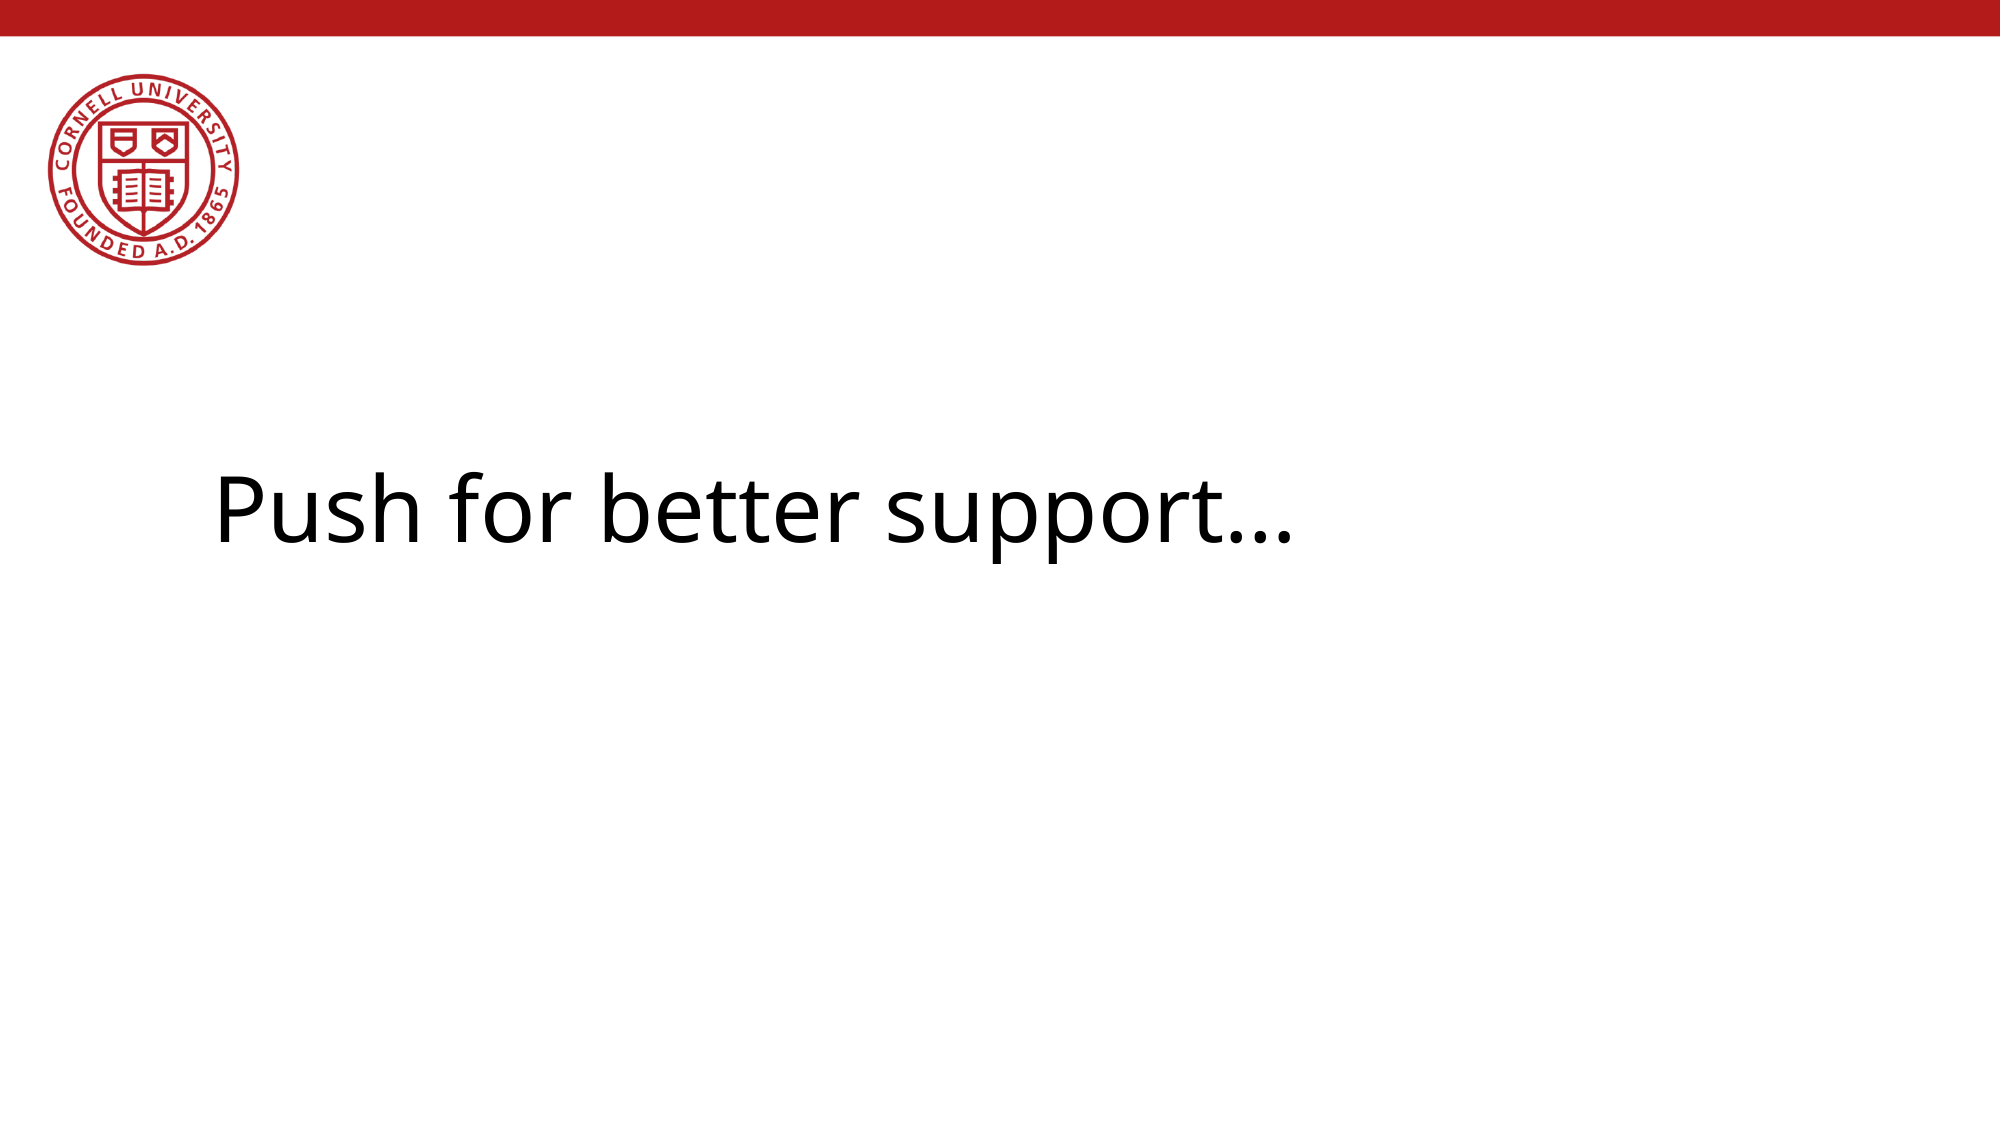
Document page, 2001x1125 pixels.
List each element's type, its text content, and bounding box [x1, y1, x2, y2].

title Push for better support… [197, 404, 1803, 622]
picture [39, 65, 267, 274]
